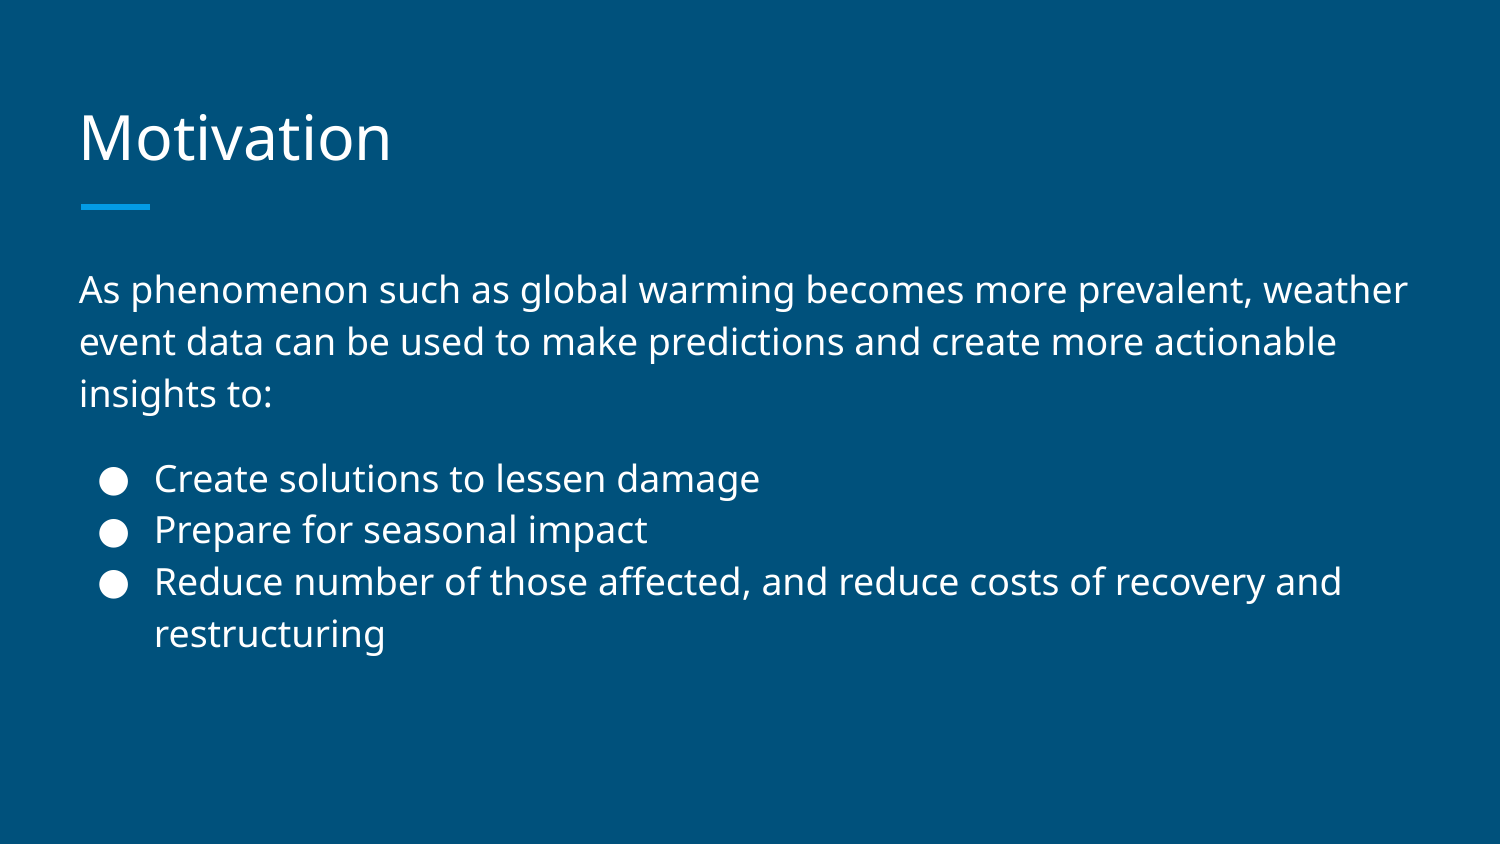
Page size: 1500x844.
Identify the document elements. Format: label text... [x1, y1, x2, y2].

title Motivation [63, 75, 1437, 188]
list As phenomenon such as global warming becomes more prevalent, weather event data can be used to make predictions and create more actionable insights to: Create solutions to lessen damage Prepare for seasonal impact Reduce number of those affected, and reduce costs of recovery and restructuring [63, 244, 1437, 750]
